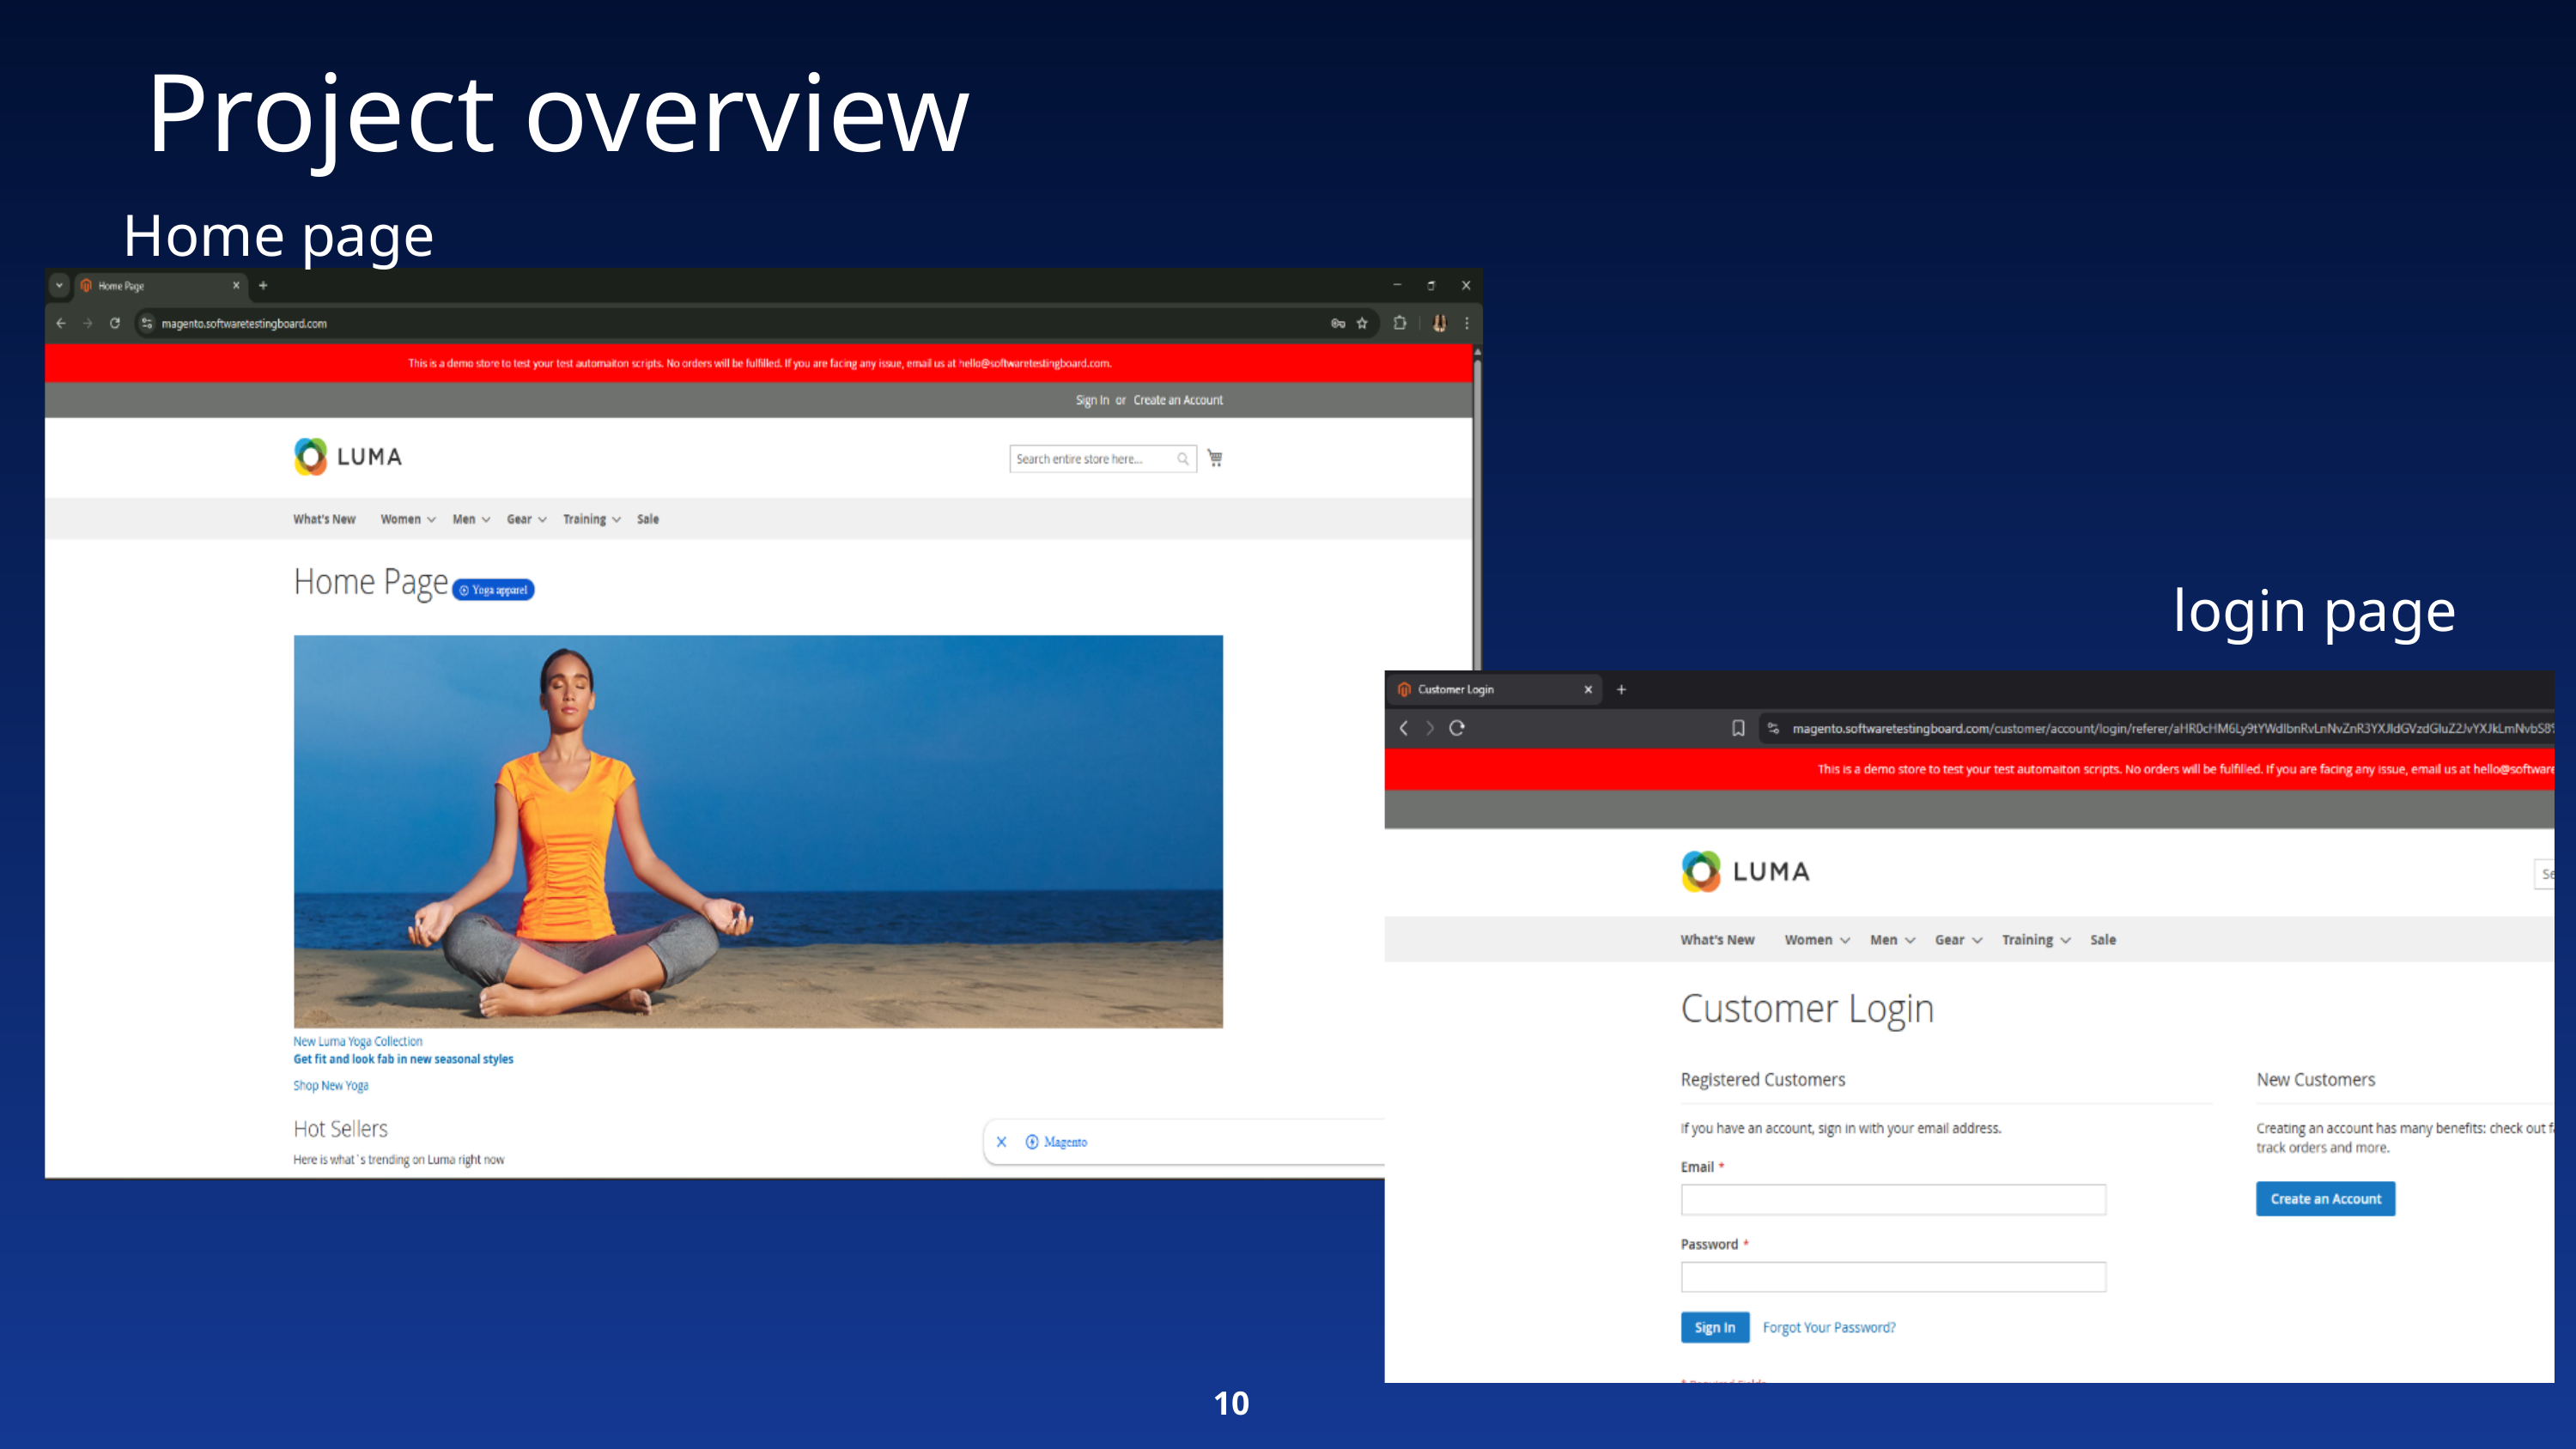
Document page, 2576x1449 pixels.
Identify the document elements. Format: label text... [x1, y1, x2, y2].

text_box Home page [0, 210, 580, 268]
text_box login page [2111, 585, 2520, 643]
text_box 10 [1205, 1379, 1259, 1422]
picture [44, 268, 2555, 1384]
text_box Project overview [75, 116, 1042, 173]
